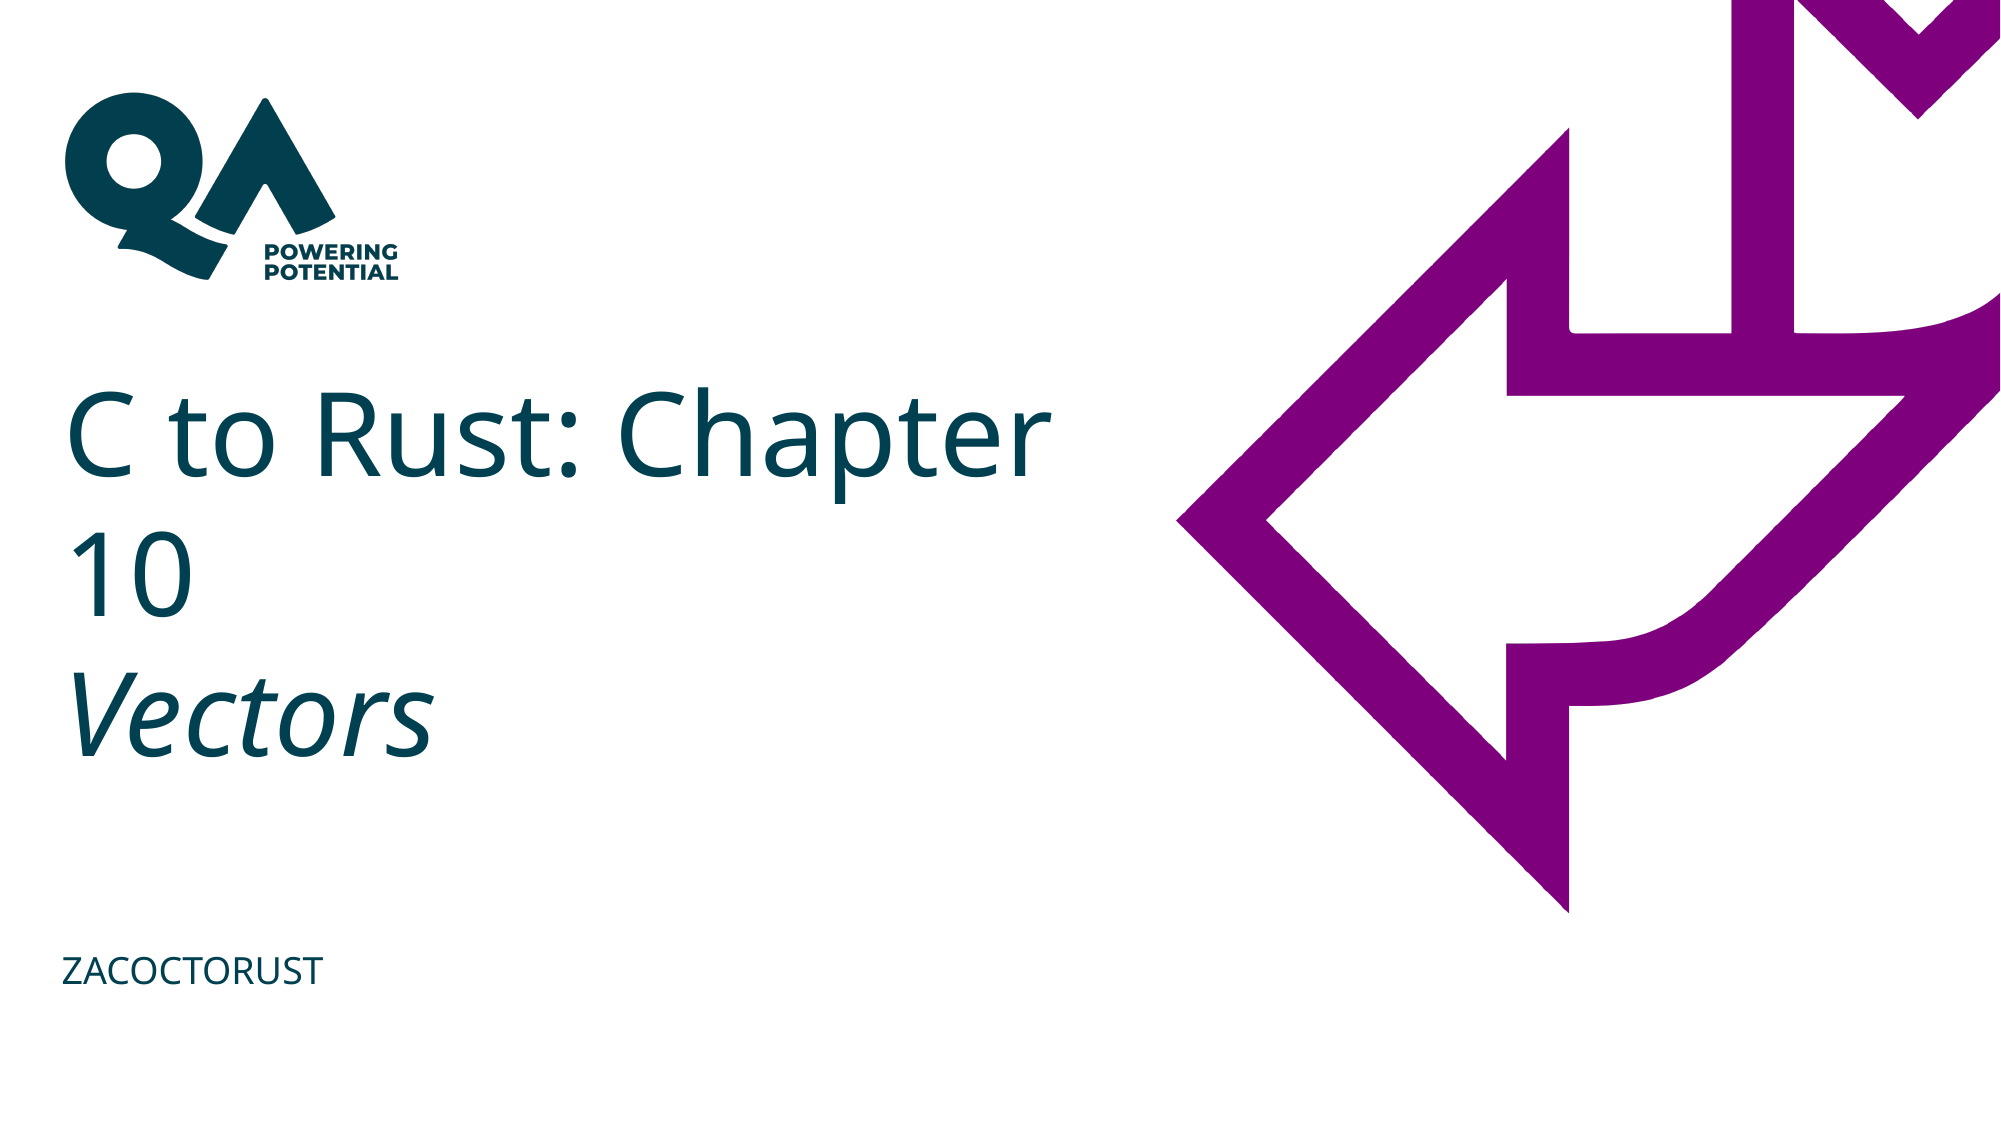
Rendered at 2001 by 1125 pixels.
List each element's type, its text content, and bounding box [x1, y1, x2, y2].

picture [13, 49, 447, 314]
picture [1164, 0, 2001, 925]
title C to Rust: Chapter 10 Vectors [63, 381, 1146, 780]
list ZACOCTORUST [61, 946, 1146, 1059]
